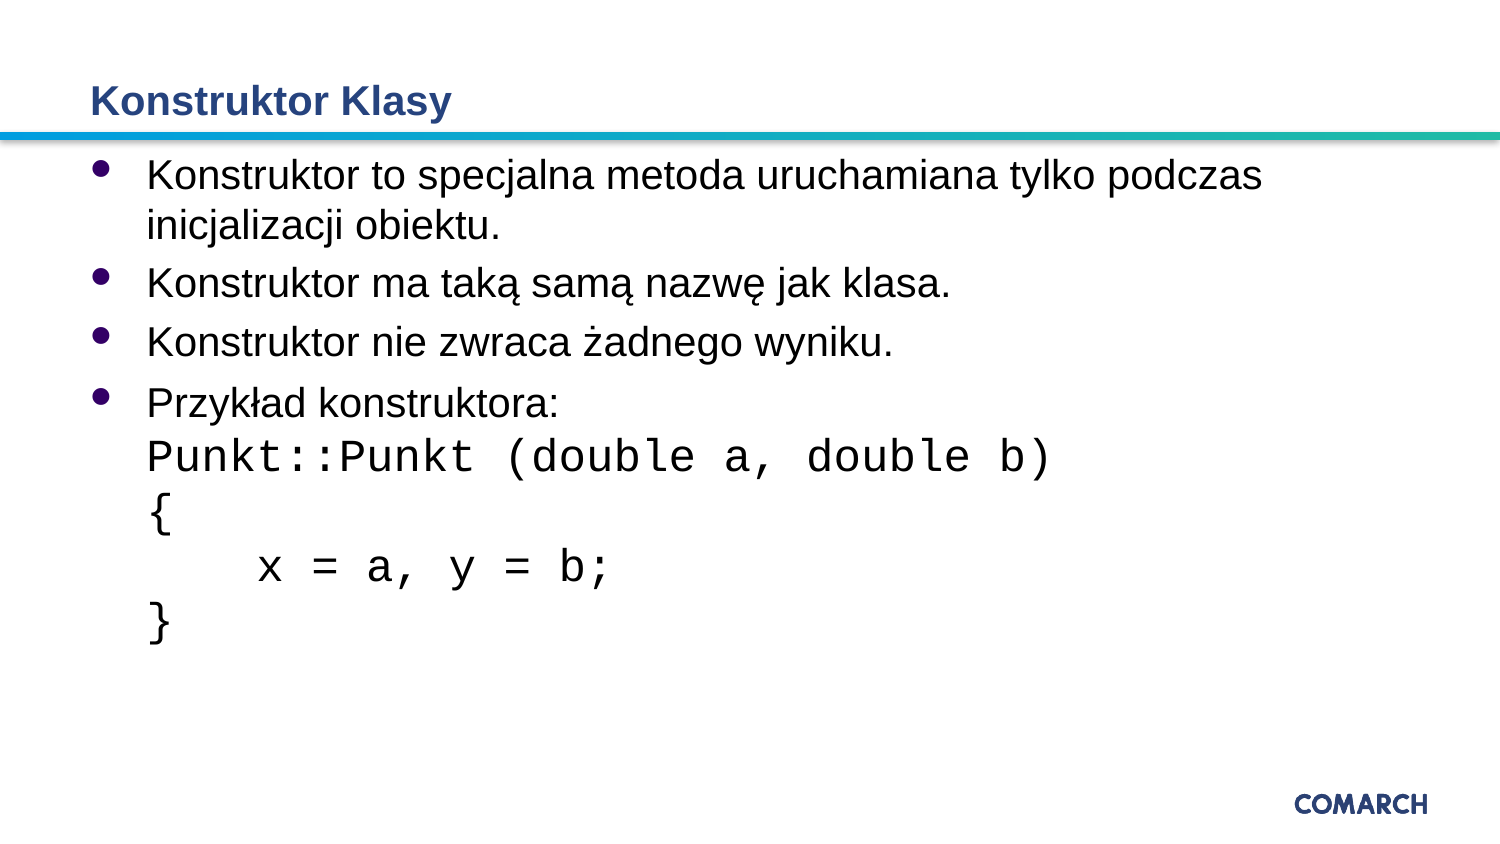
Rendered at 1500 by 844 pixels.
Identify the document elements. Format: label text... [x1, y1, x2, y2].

title Konstruktor Klasy [75, 19, 1425, 132]
picture [1294, 793, 1427, 814]
list Konstruktor to specjalna metoda uruchamiana tylko podczas inicjalizacji obiektu. Konstruktor ma taką samą nazwę jak klasa. Konstruktor nie zwraca żadnego wyniku. Przykład konstruktora: Punkt::Punkt (double a, double b) { x = a, y = b; } [75, 140, 1427, 782]
